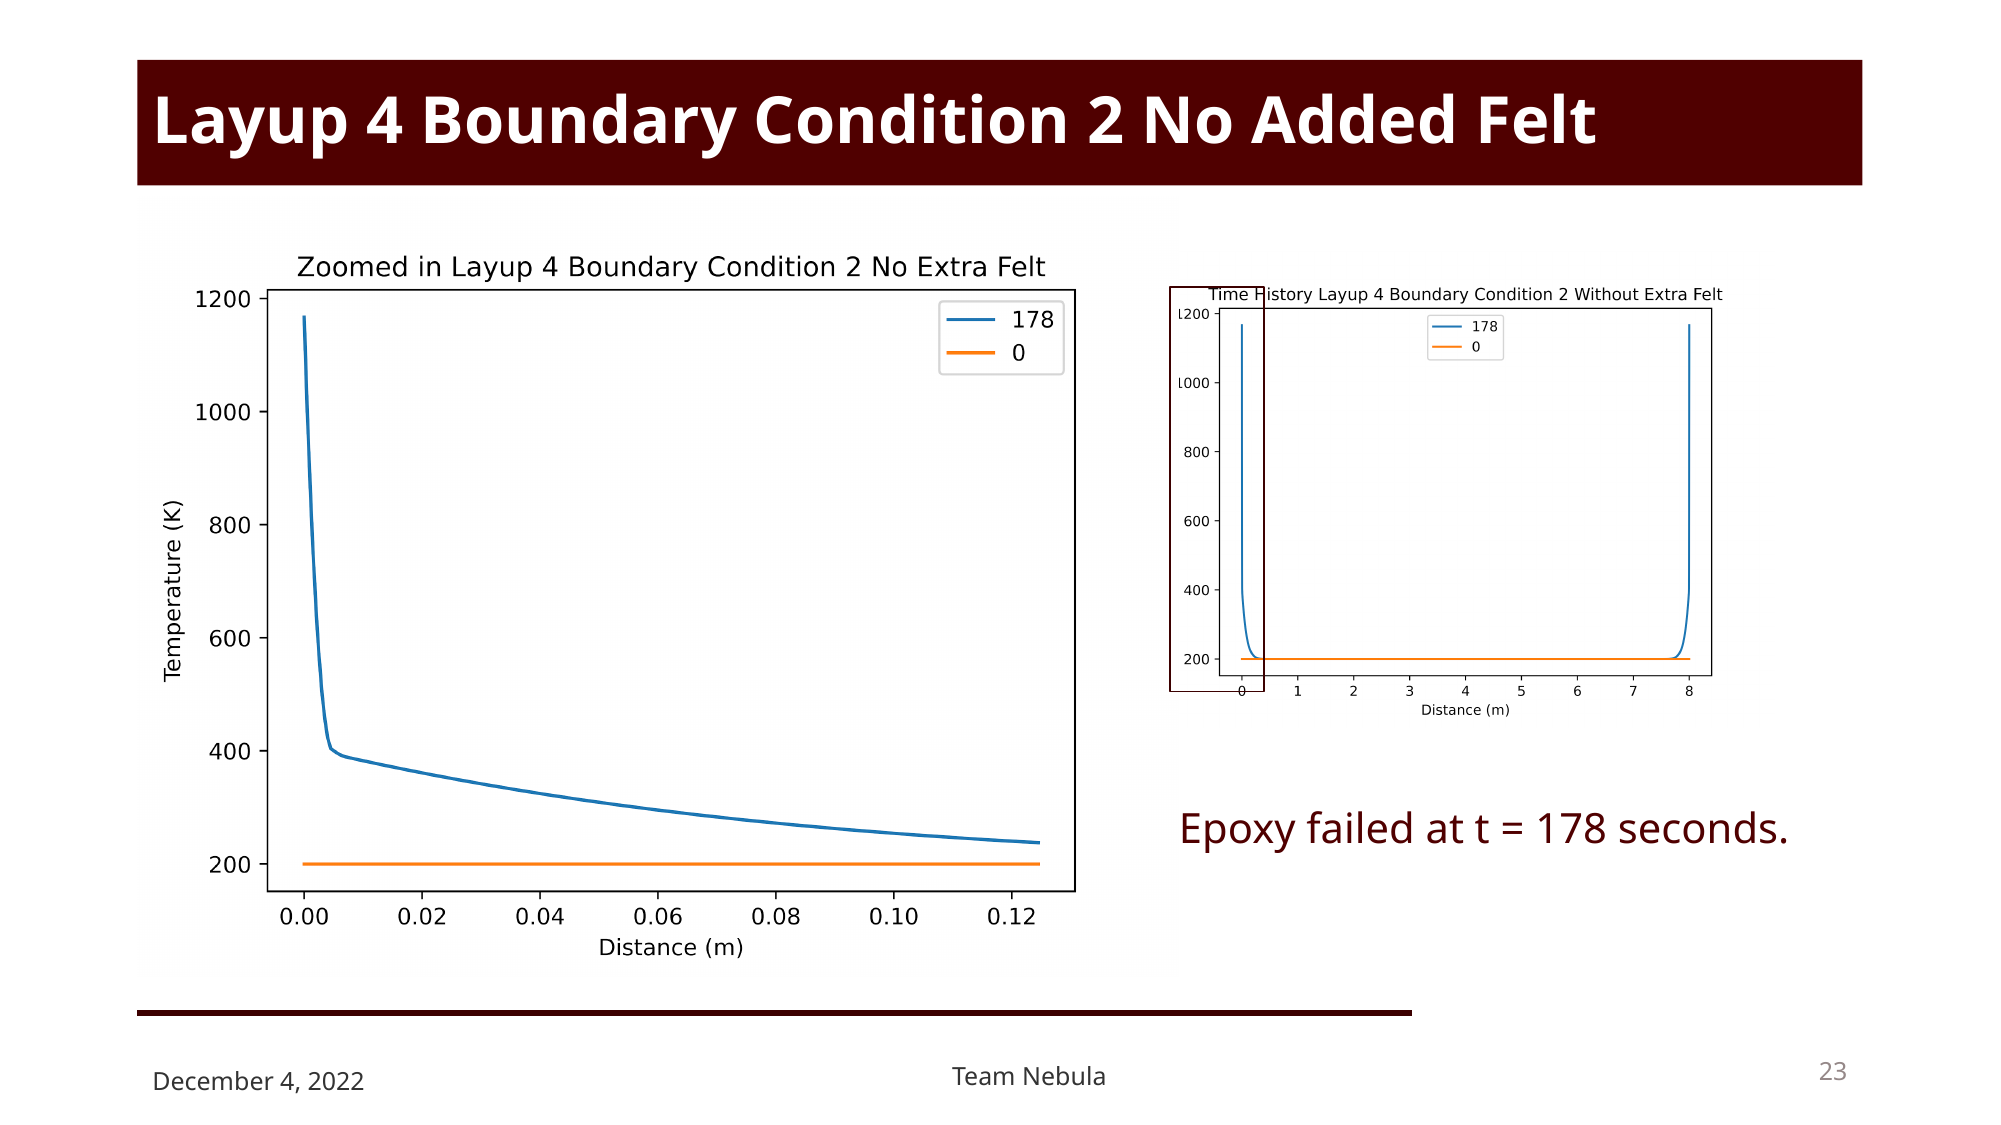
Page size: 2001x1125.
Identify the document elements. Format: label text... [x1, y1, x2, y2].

slide_number ‹#› [1412, 1042, 1863, 1103]
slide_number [137, 1042, 588, 1103]
list EEpoxy failed at t = 178 seconds. [1183, 799, 1851, 915]
title Layup 4 Boundary Condition 2 No Added Felt [137, 59, 1863, 186]
footer Team Nebula [662, 1045, 1397, 1106]
picture [137, 195, 1776, 978]
